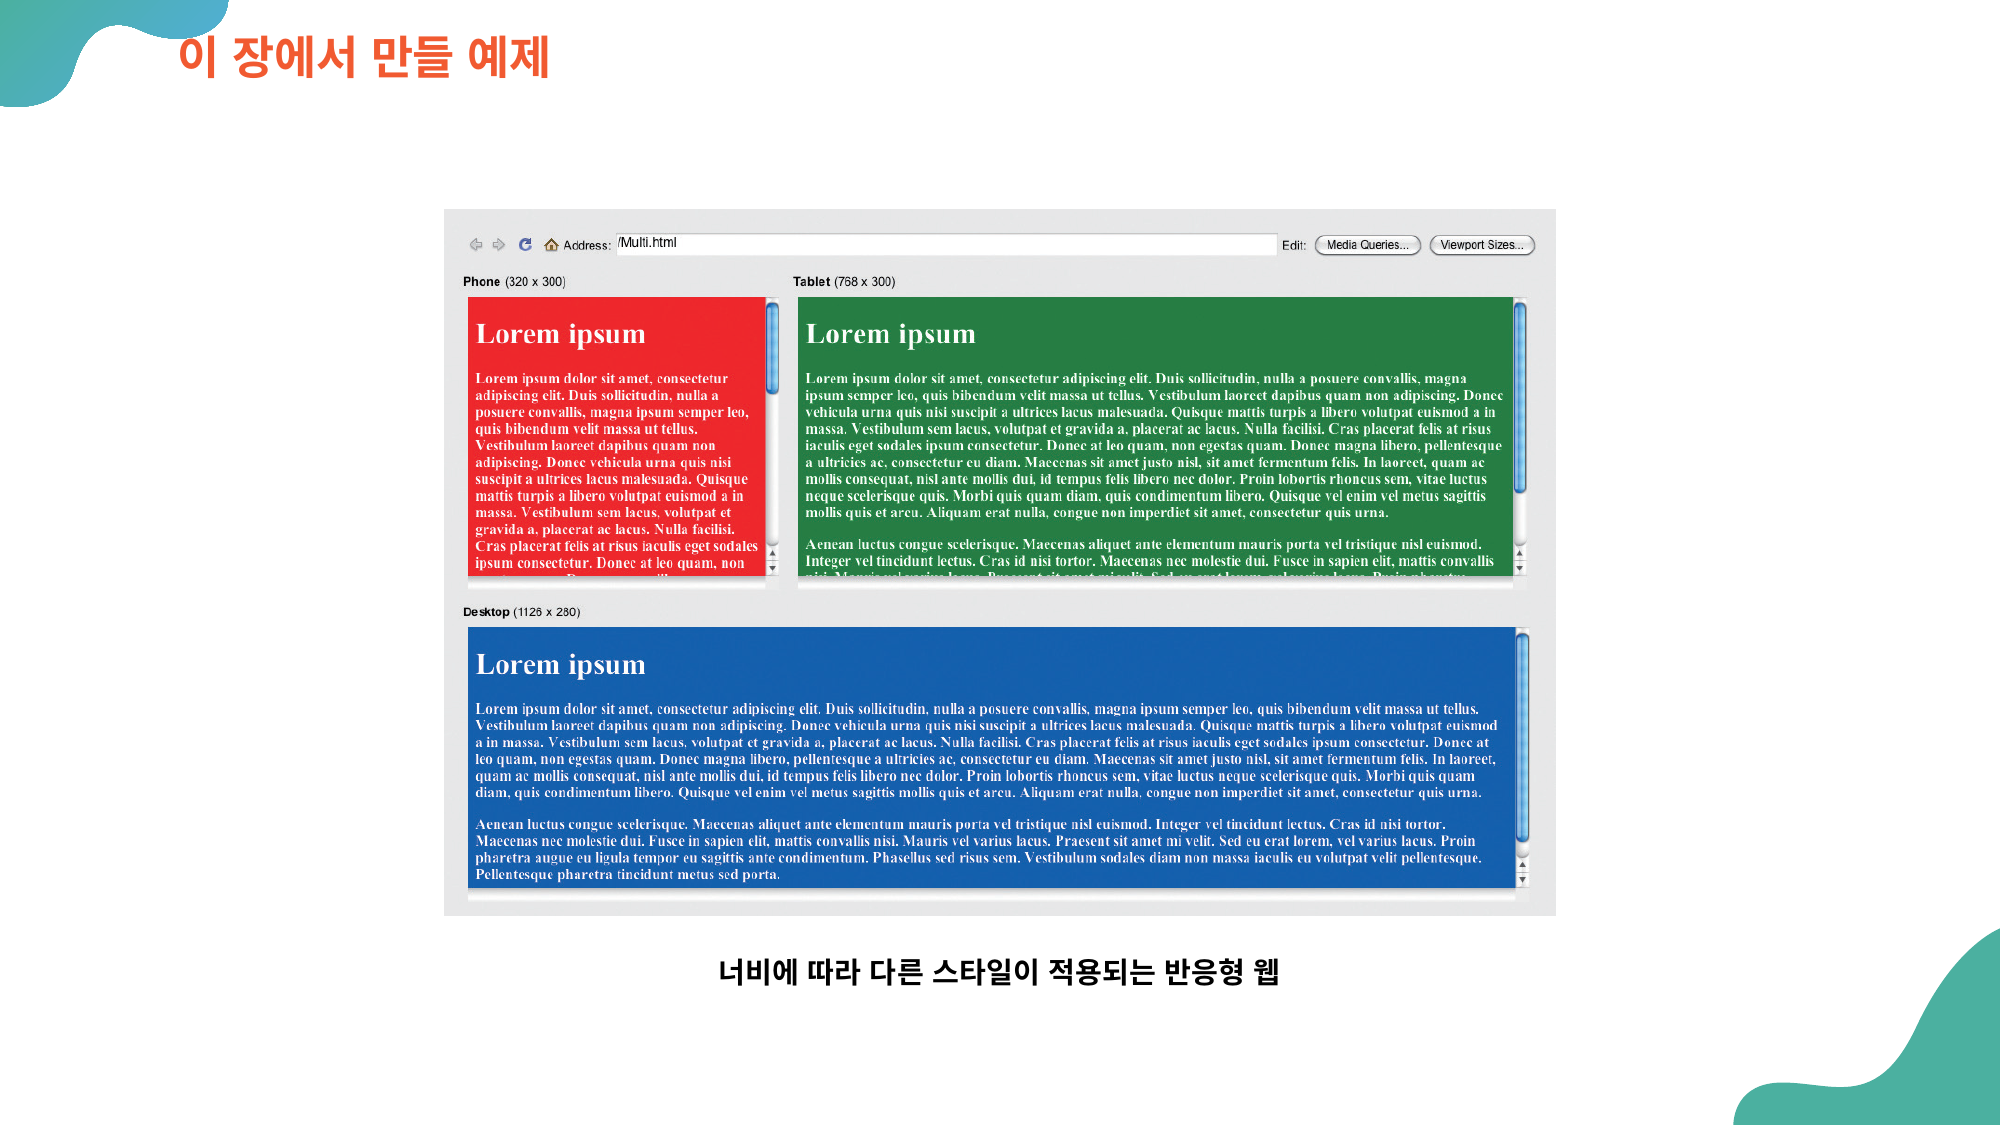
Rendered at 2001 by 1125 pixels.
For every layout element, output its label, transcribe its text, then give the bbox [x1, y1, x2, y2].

title 이 장에서 만들 예제 [162, 27, 2000, 93]
text_box 너비에 따라 다른 스타일이 적용되는 반응형 웹 [703, 947, 1297, 997]
picture [444, 209, 1556, 916]
